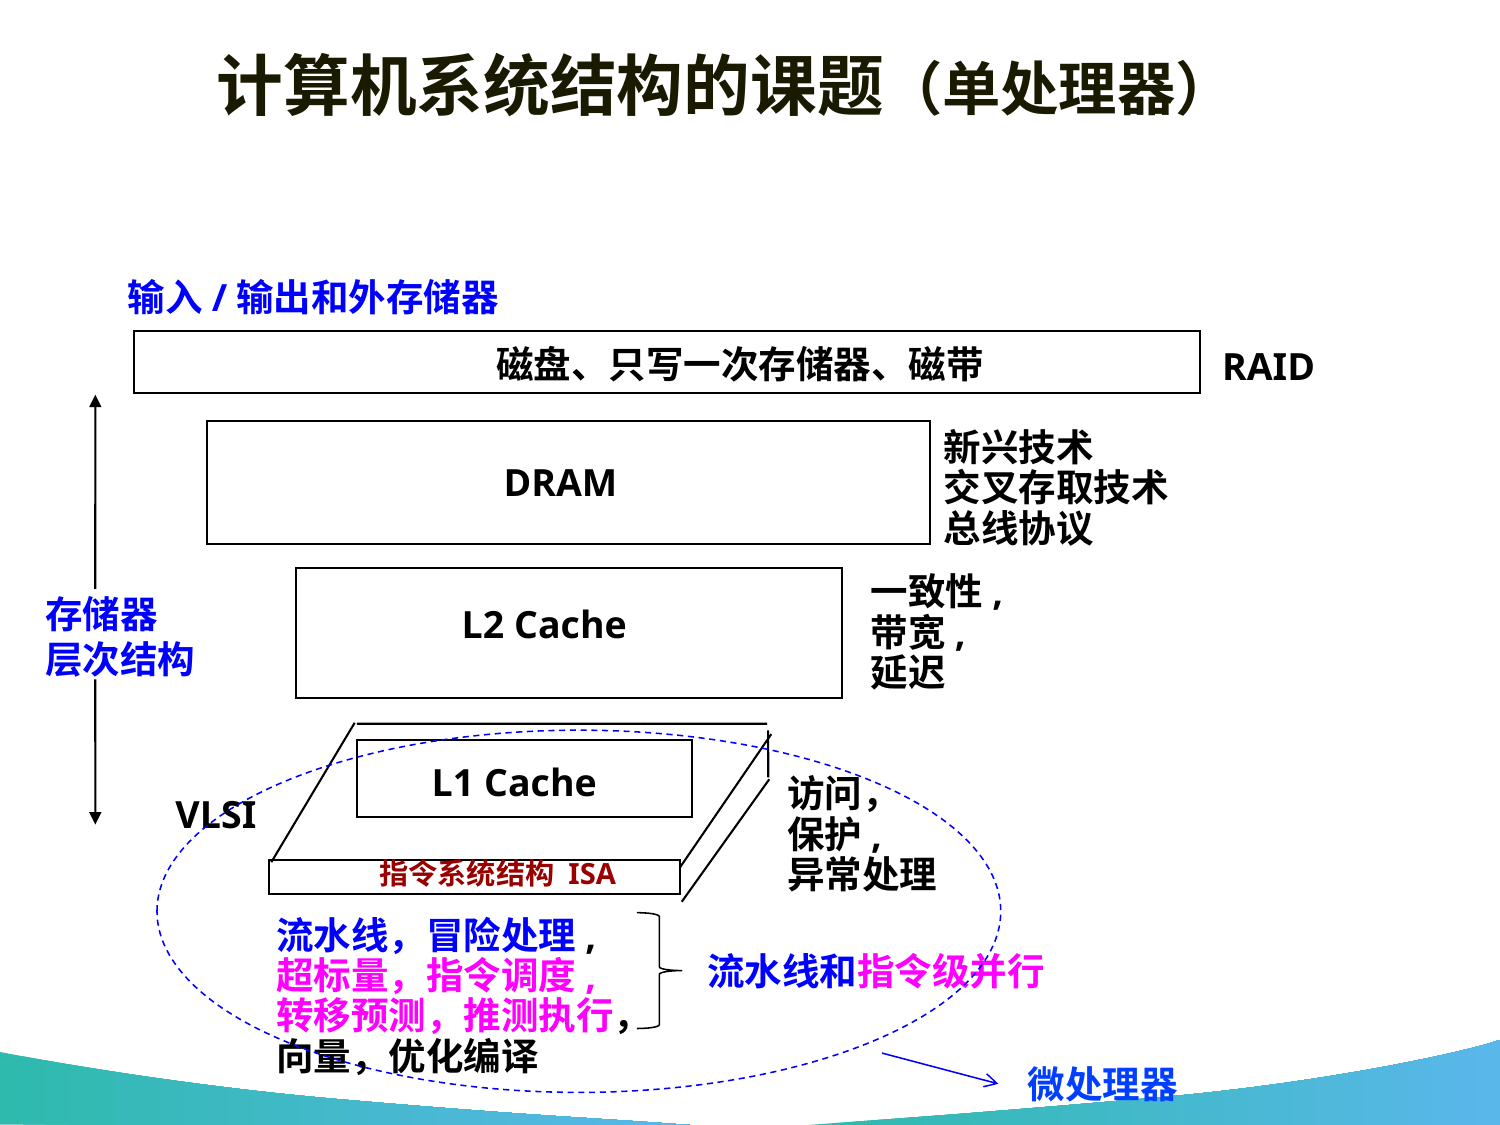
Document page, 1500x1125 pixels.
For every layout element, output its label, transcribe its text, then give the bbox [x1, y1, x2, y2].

title 计算机系统结构的课题（单处理器） [137, 37, 1313, 130]
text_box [29, 266, 1329, 1085]
text_box 微处理器 [1012, 1053, 1341, 1114]
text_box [881, 1052, 999, 1084]
